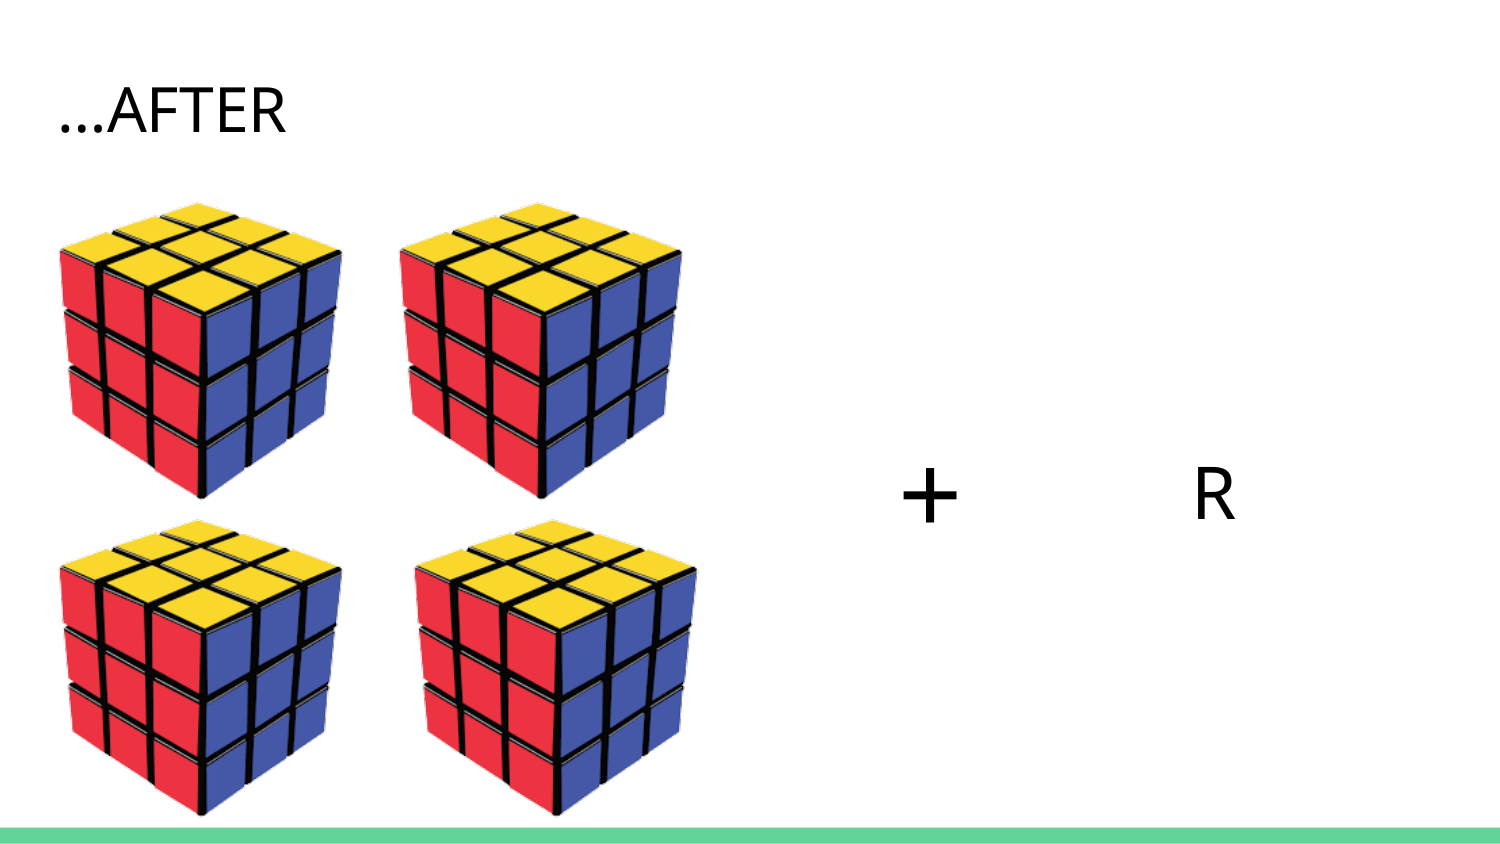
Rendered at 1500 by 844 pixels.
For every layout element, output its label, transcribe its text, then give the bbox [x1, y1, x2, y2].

text_box …AFTER [42, 54, 552, 160]
text_box + [883, 408, 1040, 574]
picture [55, 188, 346, 825]
picture [396, 188, 701, 825]
text_box R [1176, 432, 1456, 550]
